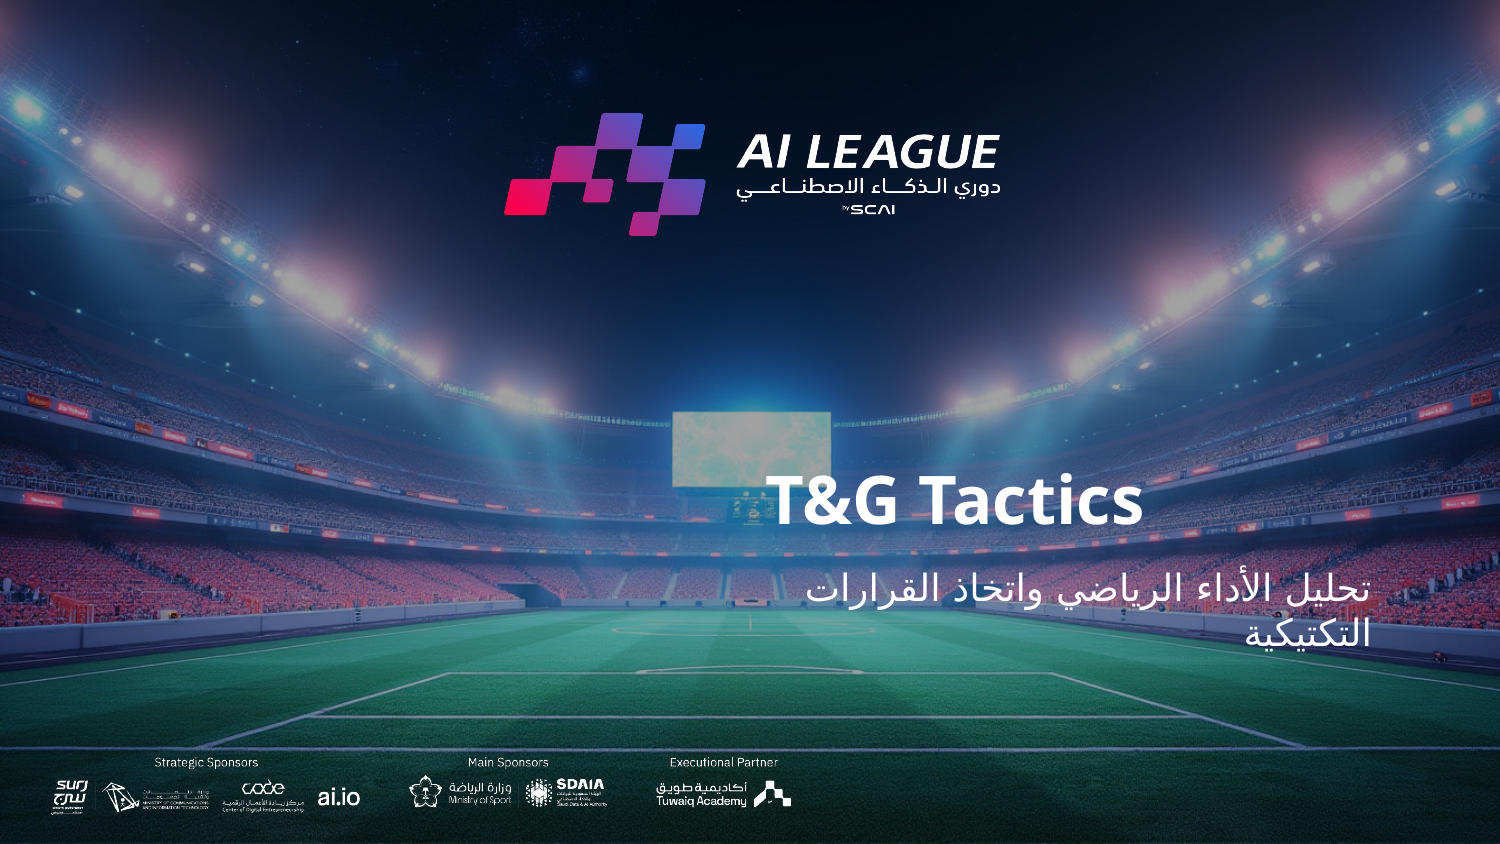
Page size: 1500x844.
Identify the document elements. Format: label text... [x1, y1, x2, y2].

picture [51, 757, 791, 815]
text_box [0, 0, 1500, 843]
title T&G Tactics [750, 442, 1212, 549]
text_box تحليل الأداء الرياضي واتخاذ القرارات التكتيكية [724, 549, 1388, 645]
picture [504, 113, 1000, 237]
